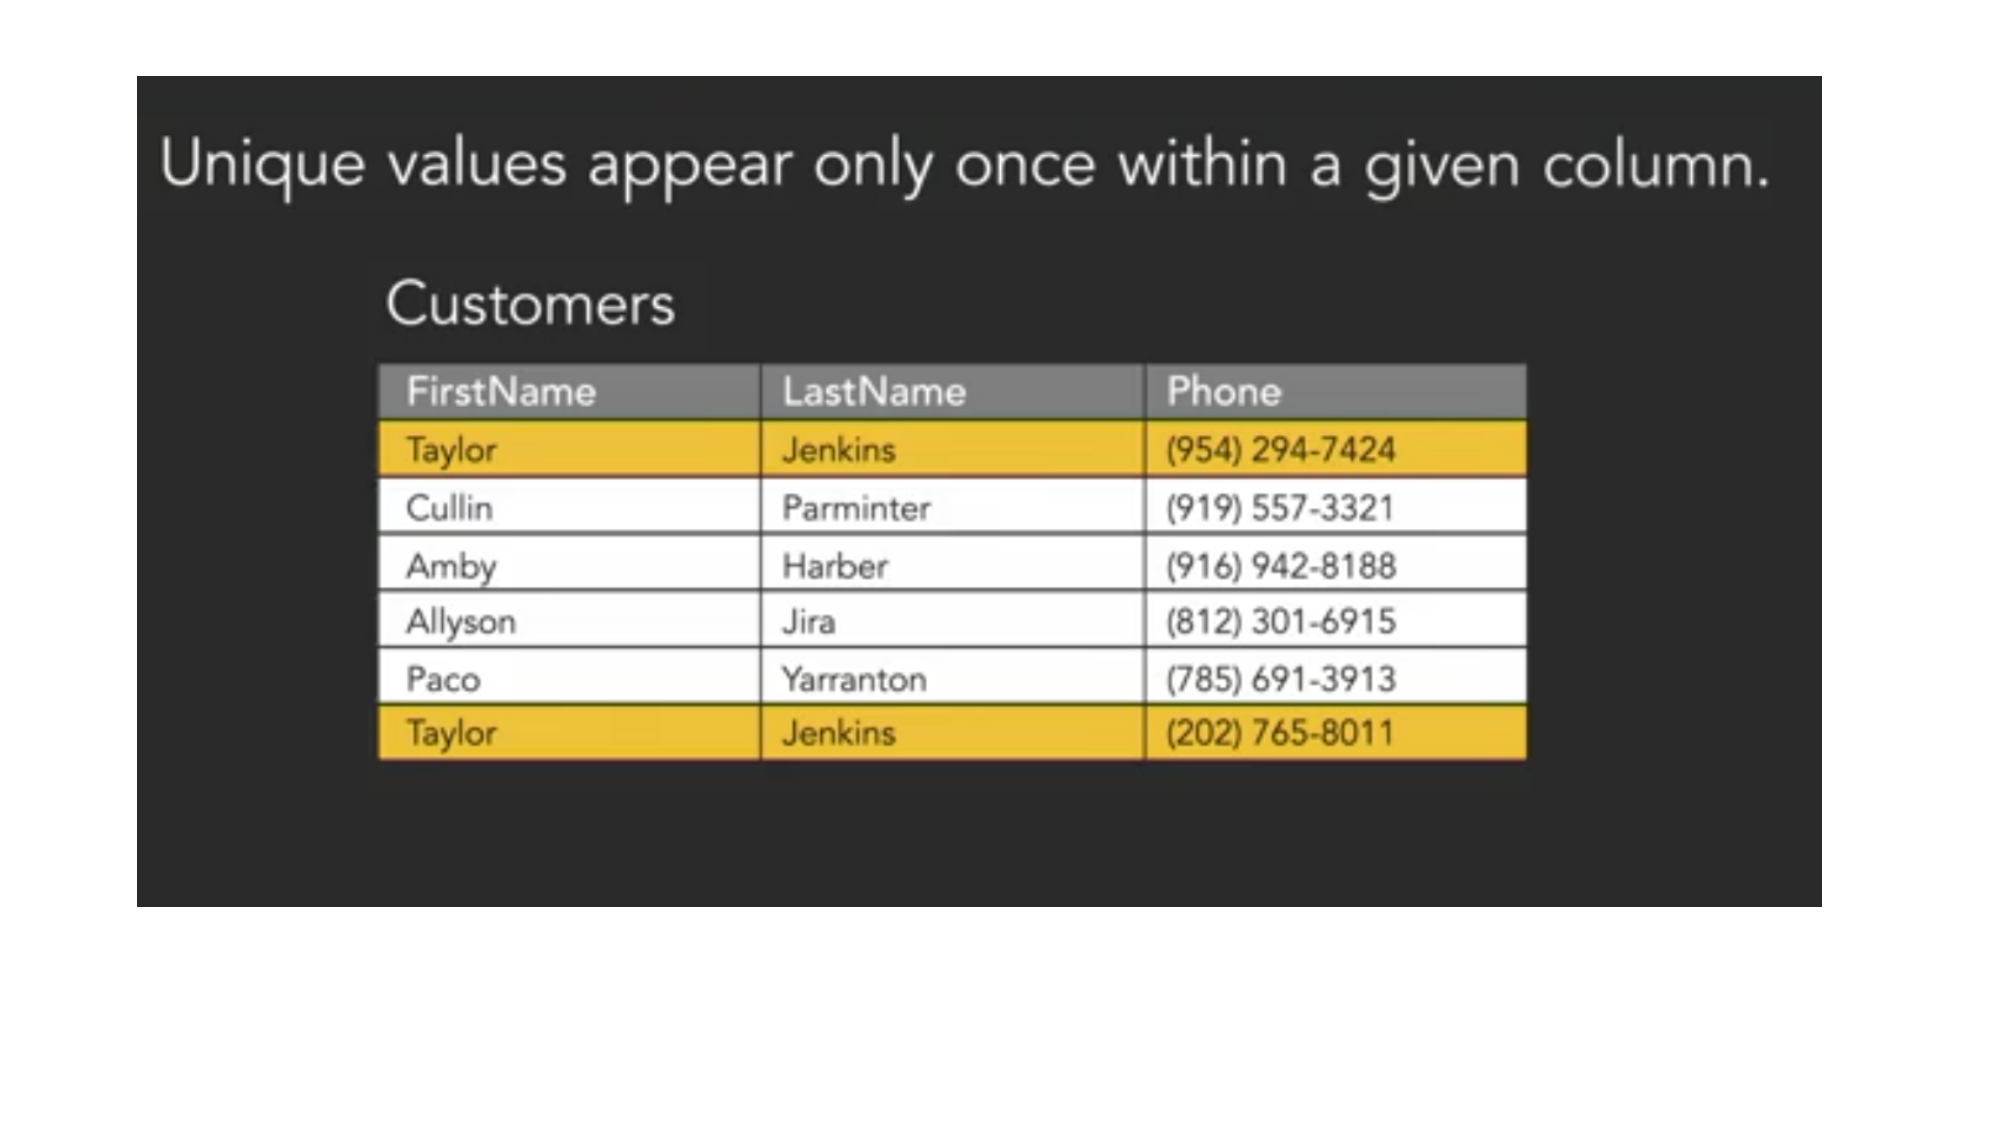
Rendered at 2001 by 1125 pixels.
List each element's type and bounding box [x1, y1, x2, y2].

list [137, 76, 1822, 907]
